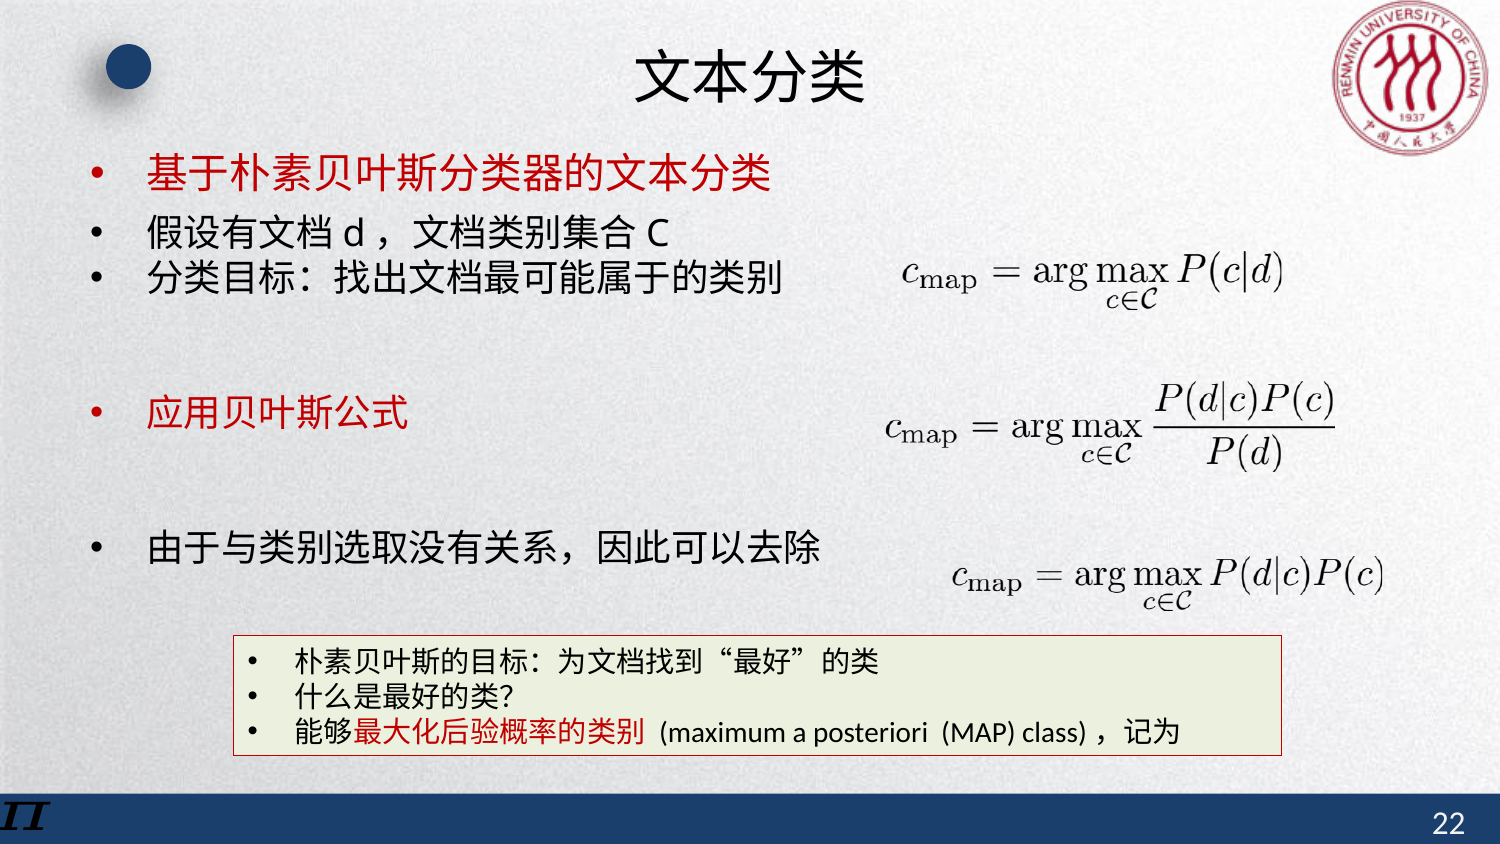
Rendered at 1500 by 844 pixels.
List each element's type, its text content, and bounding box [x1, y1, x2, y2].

picture [0, 0, 1500, 793]
title 文本分类 [75, 33, 1425, 116]
